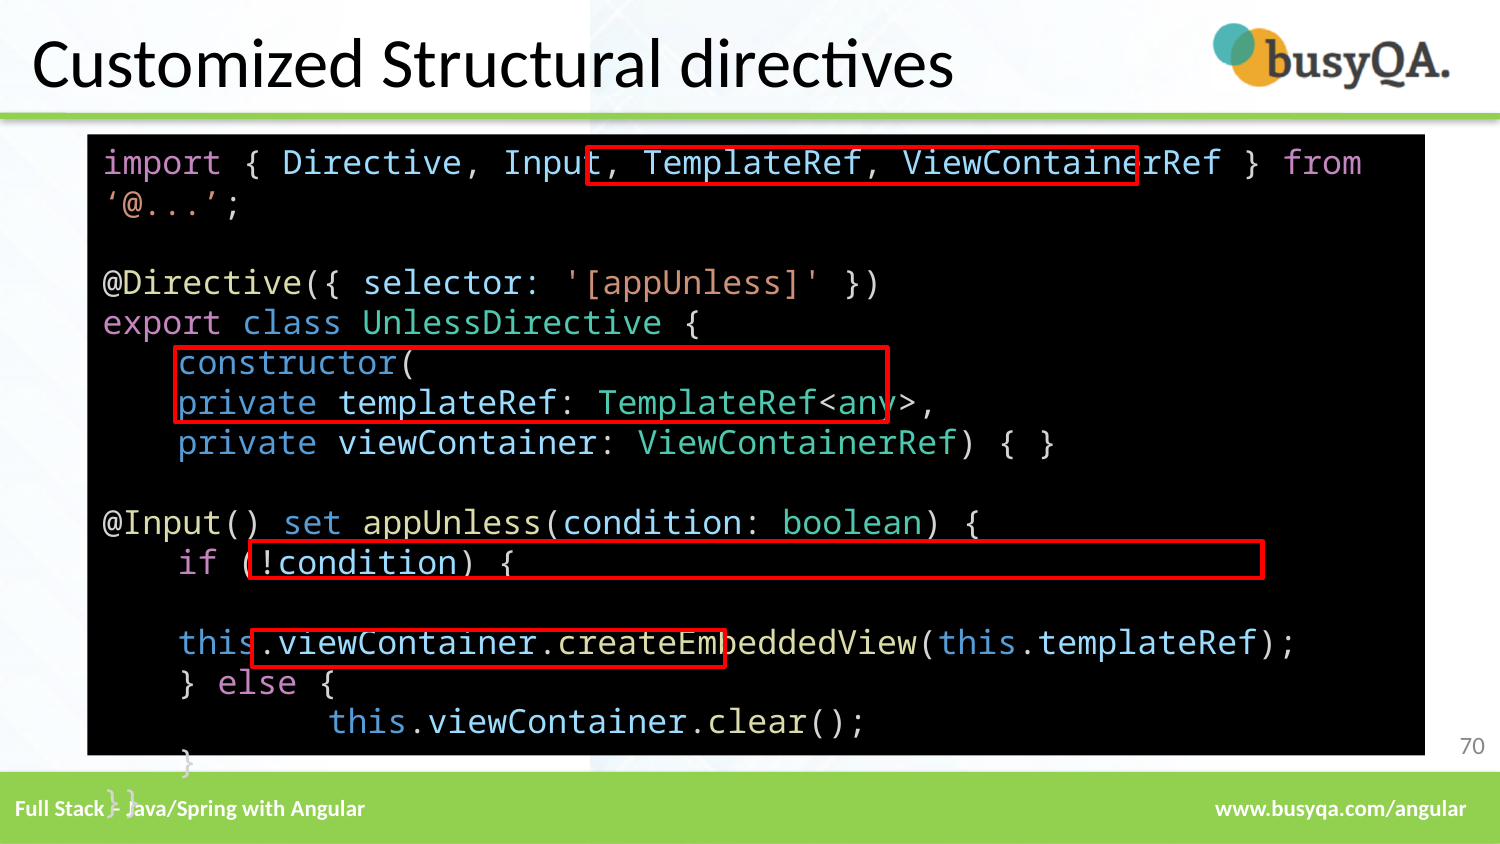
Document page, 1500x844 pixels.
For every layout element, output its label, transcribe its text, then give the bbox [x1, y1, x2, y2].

text_box [174, 347, 888, 422]
picture [0, 119, 1500, 771]
text_box import { Directive, Input, TemplateRef, ViewContainerRef } from ‘@...’; @Directive({ selector: '[appUnless]' }) export class UnlessDirective { constructor( private templateRef: TemplateRef<any>, private viewContainer: ViewContainerRef) { } @Input() set appUnless(condition: boolean) { if (!condition) { this.viewContainer.createEmbeddedView(this.templateRef); } else { this.viewContainer.clear(); } }} [87, 134, 1425, 756]
text_box [249, 541, 1263, 579]
title Customized Structural directives [17, 8, 1368, 110]
text_box [252, 629, 725, 667]
picture [0, 0, 1500, 113]
text_box [587, 146, 1138, 185]
